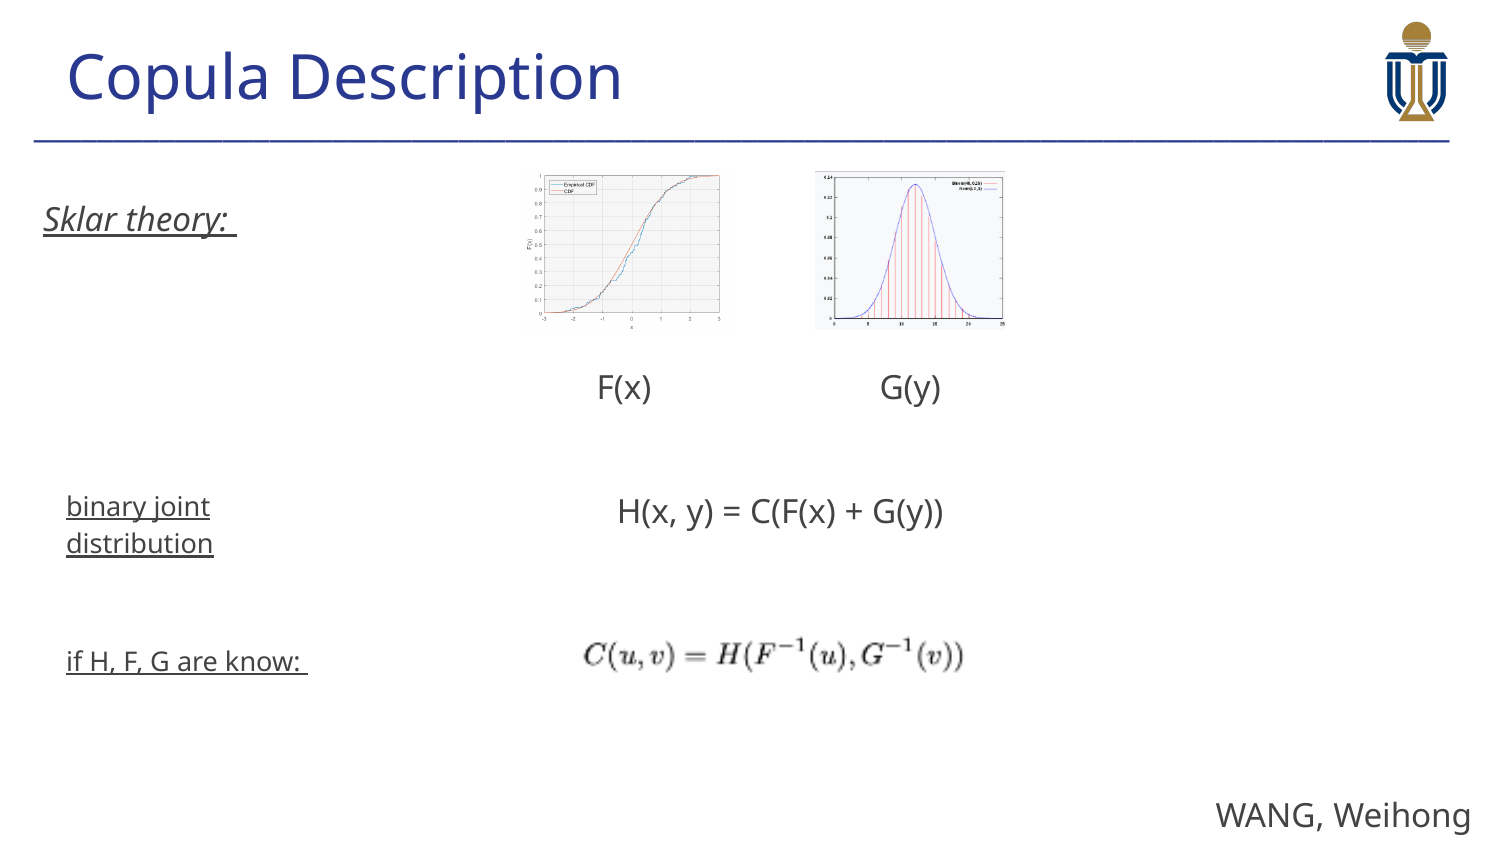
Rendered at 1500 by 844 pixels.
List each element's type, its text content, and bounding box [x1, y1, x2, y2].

text_box H(x, y) = C(F(x) + G(y)) [601, 469, 972, 545]
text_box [522, 165, 1006, 416]
text_box if H, F, G are know: [51, 624, 361, 692]
text_box Sklar theory: [28, 177, 314, 254]
picture [552, 619, 1036, 692]
title __________________________________________________________________________________________ [18, 87, 1500, 188]
text_box binary joint distribution [51, 469, 361, 574]
text_box WANG, Weihong [1047, 773, 1488, 844]
title Copula Description [51, 21, 851, 87]
picture [1383, 21, 1450, 122]
